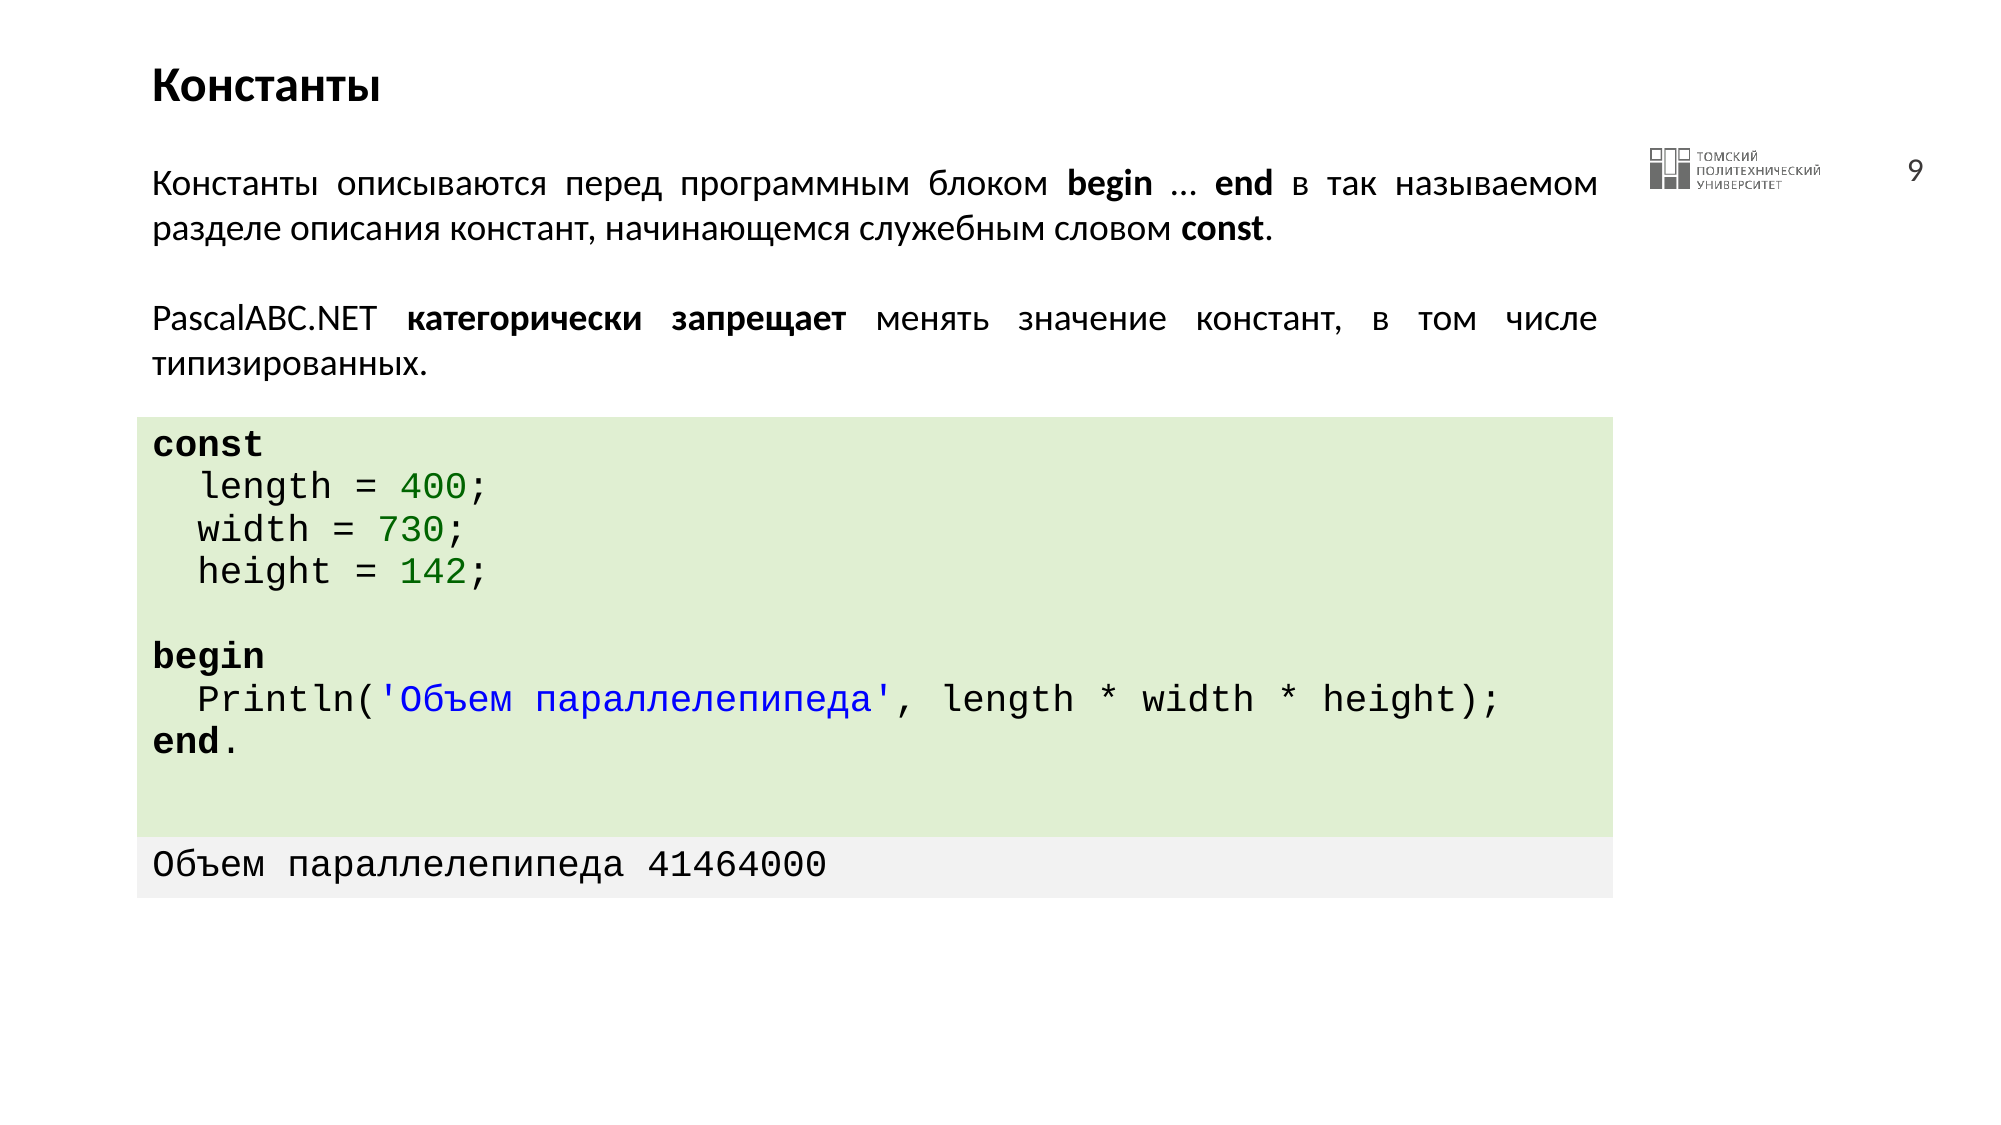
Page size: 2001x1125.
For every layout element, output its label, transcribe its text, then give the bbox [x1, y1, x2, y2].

table_cell Объем параллелепипеда 41464000 [137, 837, 1613, 898]
picture [1650, 148, 1820, 189]
title Константы [137, 19, 1755, 151]
text_box Константы описываются перед программным блоком begin … end в так называемом разделе описания констант, начинающемся служебным словом const. PascalABC.NET категорически запрещает менять значение констант, в том числе типизированных. [137, 150, 1614, 390]
table_header const length = 400; width = 730; height = 142; begin Println('Объем параллелепипеда', length * width * height); end. [137, 417, 1613, 837]
